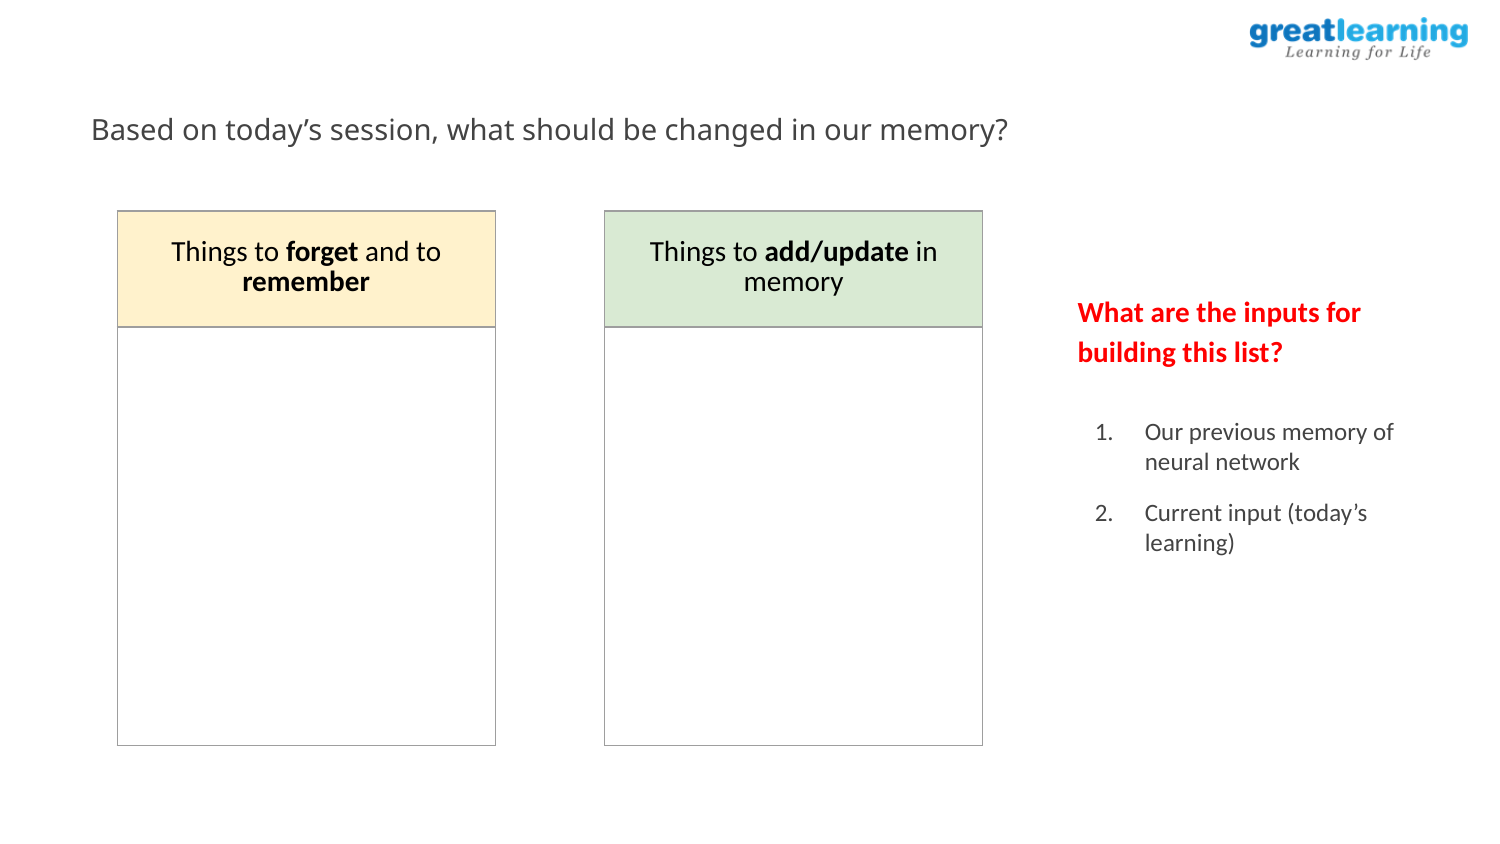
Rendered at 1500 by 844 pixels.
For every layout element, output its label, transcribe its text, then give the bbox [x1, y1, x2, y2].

text_box What are the inputs for building this list? [1062, 259, 1441, 397]
picture [1249, 16, 1469, 61]
text_box Our previous memory of neural network Current input (today’s learning) [1054, 396, 1433, 576]
table_header Things to add/update in memory [605, 212, 982, 326]
table_cell [605, 328, 982, 745]
table_header Things to forget and to remember [118, 212, 495, 326]
text_box Based on today’s session, what should be changed in our memory? [37, 57, 1063, 195]
table_cell [118, 328, 495, 745]
